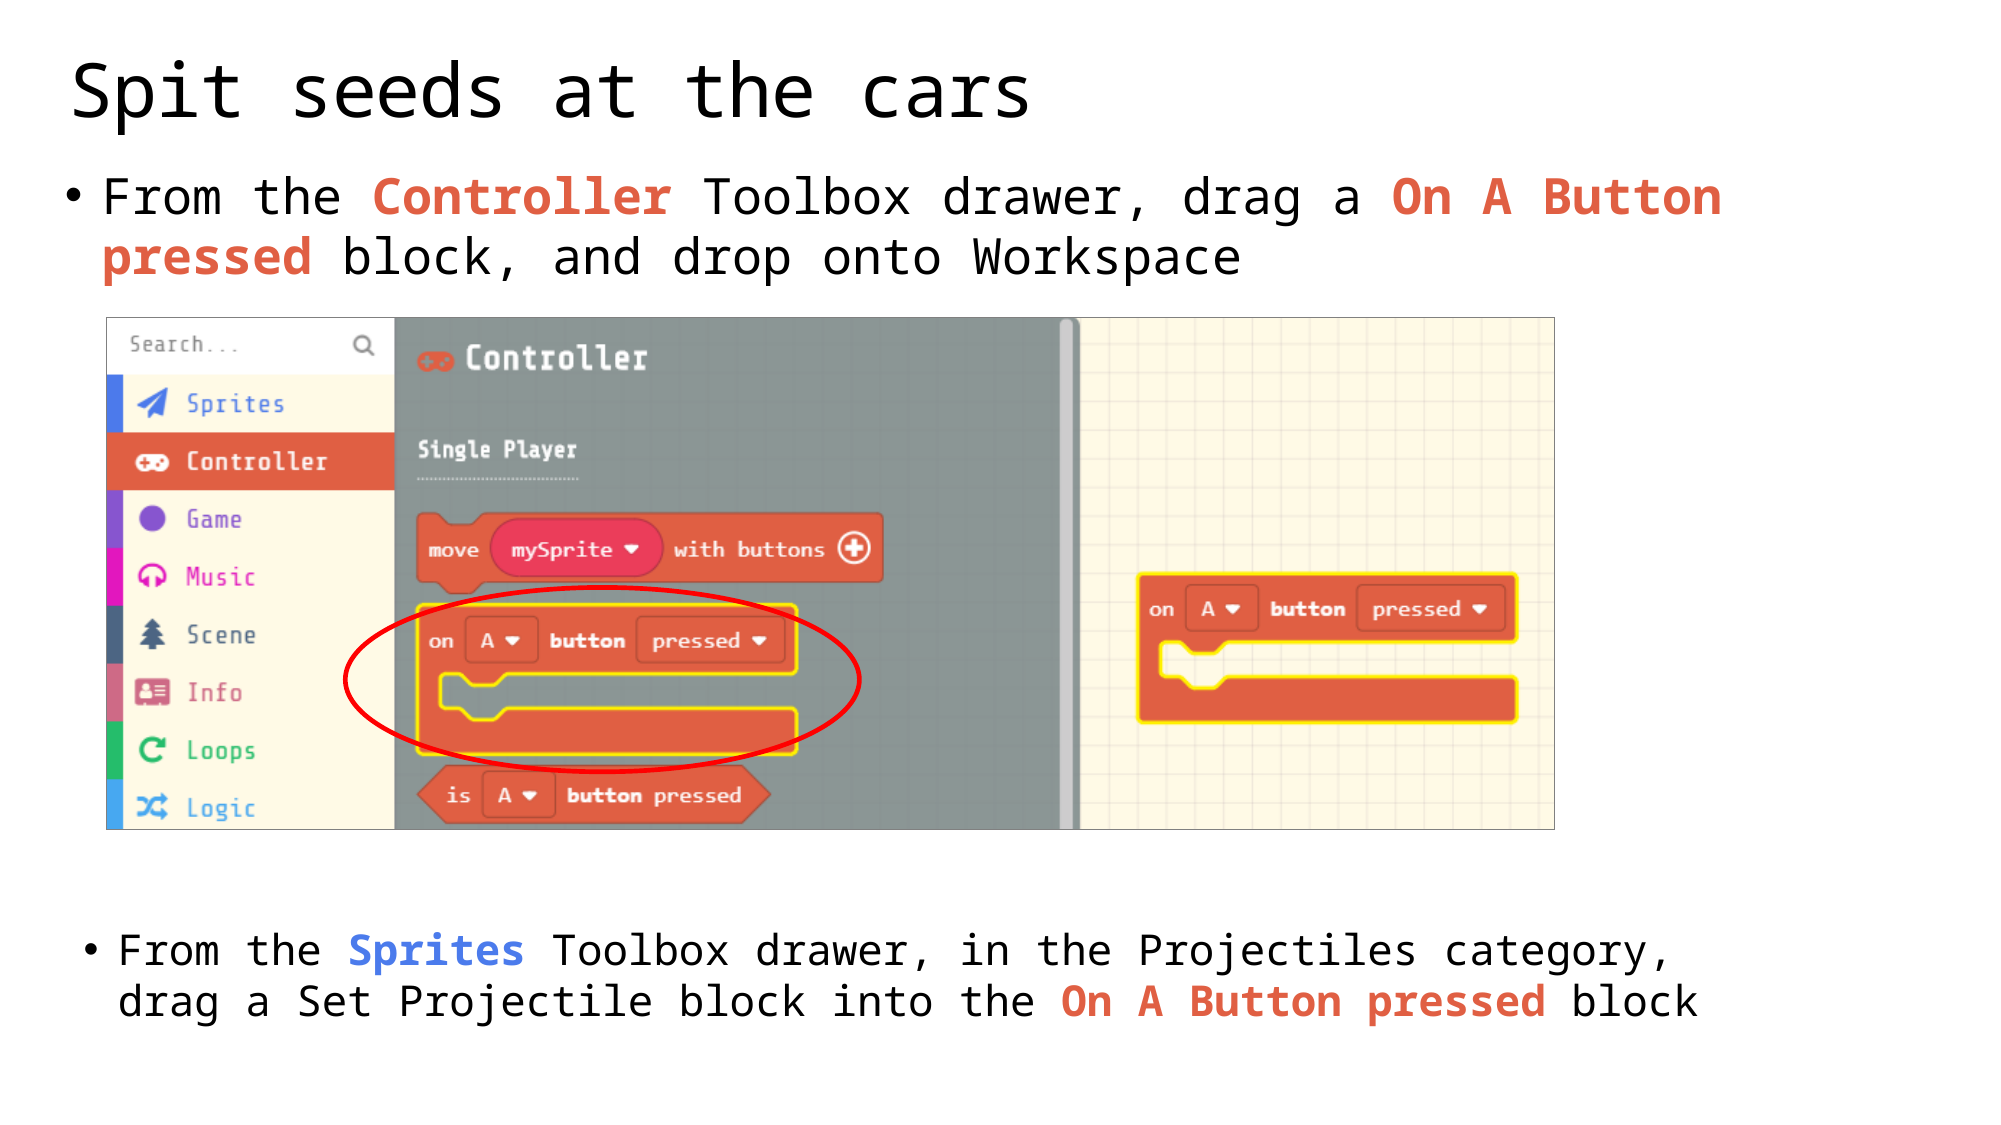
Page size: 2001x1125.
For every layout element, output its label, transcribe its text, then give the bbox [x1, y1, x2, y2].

picture [105, 316, 1555, 830]
text_box From the Controller Toolbox drawer, drag a On A Button pressed block, and drop onto Workspace [49, 156, 1897, 304]
text_box From the Sprites Toolbox drawer, in the Projectiles category, drag a Set Projectile block into the On A Button pressed block [68, 915, 1807, 1063]
title Spit seeds at the cars [68, 42, 1932, 143]
